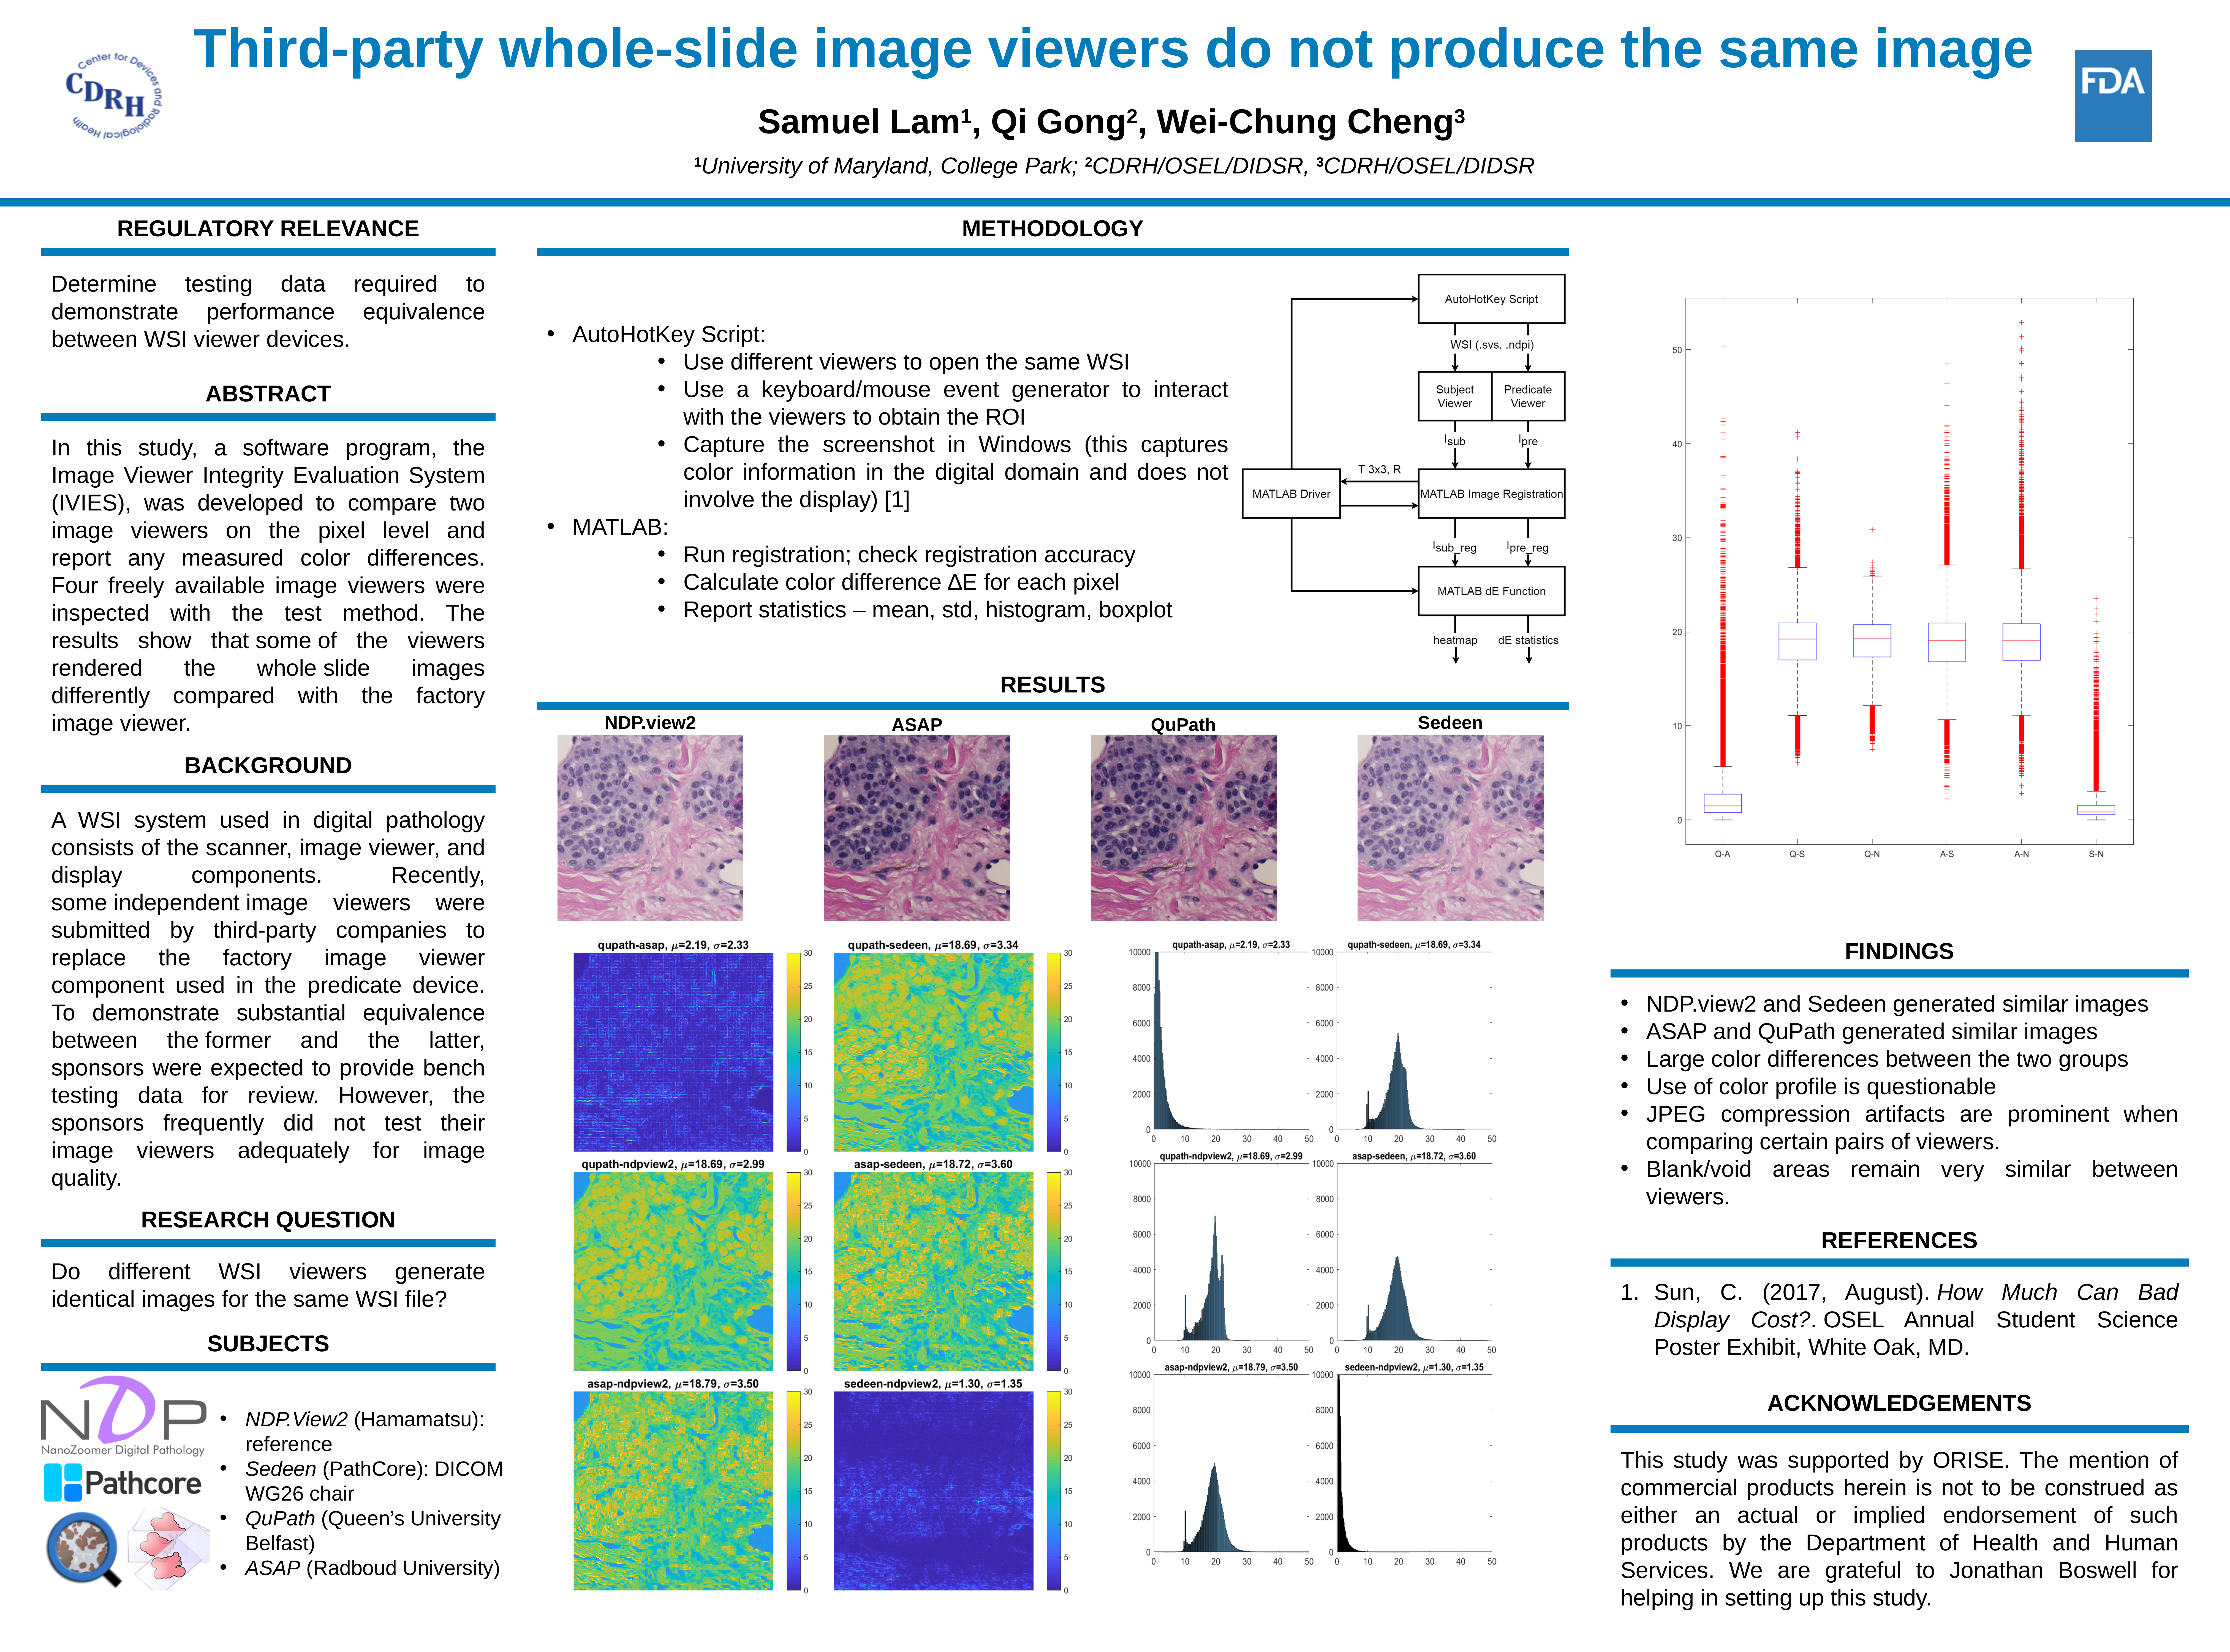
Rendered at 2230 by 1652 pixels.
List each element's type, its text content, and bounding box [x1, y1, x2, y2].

text_box [0, 198, 2230, 207]
text_box Determine testing data required to demonstrate performance equivalence between WSI viewer devices. [41, 259, 496, 362]
picture [2075, 50, 2152, 143]
text_box [41, 1238, 496, 1248]
picture [1239, 271, 1570, 671]
picture [41, 1376, 207, 1457]
text_box [1610, 969, 2189, 978]
text_box REGULATORY RELEVANCE [41, 206, 496, 247]
text_box In this study, a software program, the Image Viewer Integrity Evaluation System (IVIES), was developed to compare two image viewers on the pixel level and report any measured color differences. Four freely available image viewers were inspected with the test method. The results show that some of the viewers rendered the whole slide images differently compared with the factory image viewer. [41, 422, 496, 745]
text_box NDP.view2 and Sedeen generated similar images ASAP and QuPath generated similar images Large color differences between the two groups Use of color profile is questionable JPEG compression artifacts are prominent when comparing certain pairs of viewers. Blank/void areas remain very similar between viewers. [1610, 979, 2189, 1218]
text_box This study was supported by ORISE. The mention of commercial products herein is not to be construed as either an actual or implied endorsement of such products by the Department of Health and Human Services. We are grateful to Jonathan Boswell for helping in setting up this study. [1610, 1435, 2189, 1620]
text_box NDP.View2 (Hamamatsu): reference Sedeen (PathCore): DICOM WG26 chair QuPath (Queen’s University Belfast) ASAP (Radboud University) [210, 1396, 516, 1589]
text_box [41, 247, 496, 257]
text_box [1610, 1424, 2189, 1434]
text_box AutoHotKey Script: Use different viewers to open the same WSI Use a keyboard/mouse event generator to interact with the viewers to obtain the ROI Capture the screenshot in Windows (this captures color information in the digital domain and does not involve the display) [1] MATLAB: Run registration; check registration accuracy Calculate color difference ∆E for each pixel Report statistics – mean, std, histogram, boxplot [537, 309, 1237, 632]
picture [1610, 248, 2189, 919]
text_box Sun, C. (2017, August). How Much Can Bad Display Cost?. OSEL Annual Student Science Poster Exhibit, White Oak, MD. [1610, 1267, 2189, 1370]
text_box METHODOLOGY [537, 206, 1569, 247]
text_box A WSI system used in digital pathology consists of the scanner, image viewer, and display components. Recently, some independent image viewers were submitted by third-party companies to replace the factory image viewer component used in the predicate device. To demonstrate substantial equivalence between the former and the latter, sponsors were expected to provide bench testing data for review. However, the sponsors frequently did not test their image viewers adequately for image quality. [41, 795, 496, 1200]
picture [65, 53, 162, 139]
text_box BACKGROUND [41, 745, 496, 784]
text_box RESEARCH QUESTION [41, 1200, 496, 1238]
text_box ABSTRACT [41, 371, 496, 412]
text_box [41, 412, 496, 422]
text_box [1610, 1258, 2189, 1267]
text_box SUBJECTS [41, 1321, 496, 1362]
text_box Do different WSI viewers generate identical images for the same WSI file? [41, 1246, 496, 1321]
text_box REFERENCES [1610, 1218, 2189, 1258]
picture [557, 933, 1552, 1620]
picture [41, 1459, 210, 1590]
text_box Third-party whole-slide image viewers do not produce the same image Samuel Lam1, Qi Gong2, Wei-Chung Cheng3 1University of Maryland, College Park; 2CDRH/OSEL/DIDSR, 3CDRH/OSEL/DIDSR [0, 0, 2229, 191]
text_box FINDINGS [1610, 929, 2189, 969]
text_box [537, 661, 1570, 921]
text_box [536, 247, 1570, 257]
text_box [41, 784, 496, 794]
text_box ACKNOWLEDGEMENTS [1610, 1381, 2189, 1423]
text_box [41, 1362, 496, 1372]
